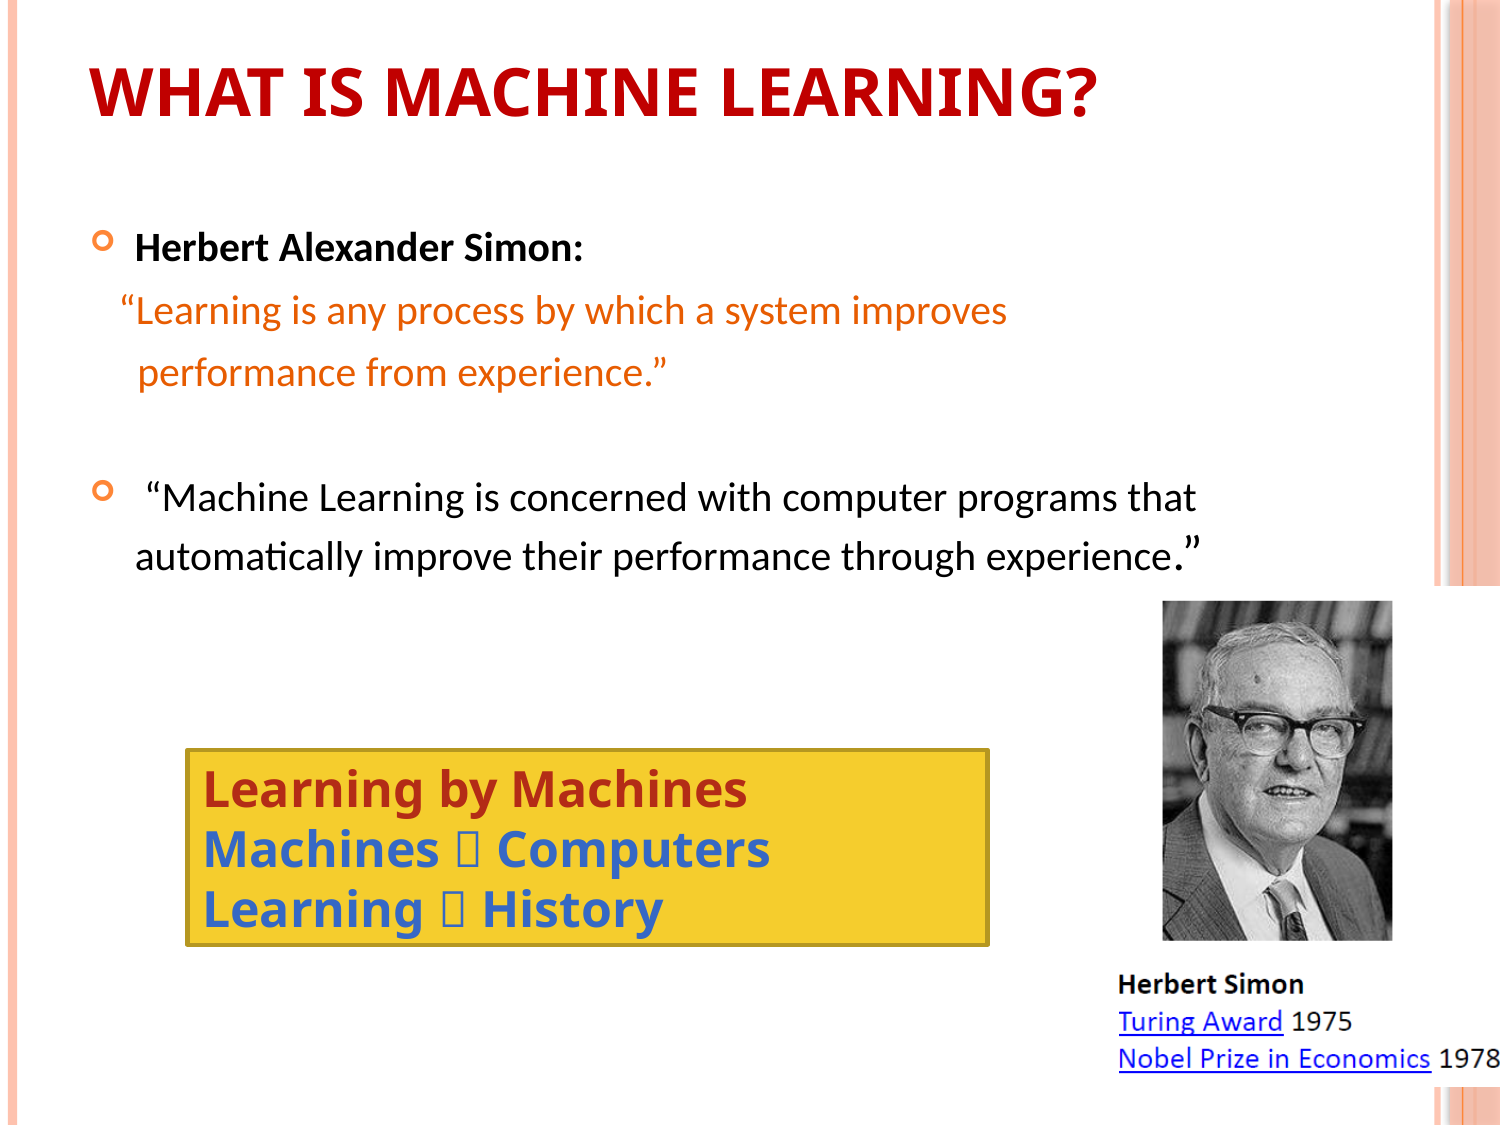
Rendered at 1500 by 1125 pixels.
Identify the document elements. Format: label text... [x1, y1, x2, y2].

text_box Learning by Machines Machines  Computers Learning  History [185, 748, 990, 947]
picture [1118, 586, 1500, 1088]
list Herbert Alexander Simon: “Learning is any process by which a system improves performance from experience.” “Machine Learning is concerned with computer programs that automatically improve their performance through experience.” [75, 212, 1388, 1012]
title What is Machine Learning? [75, 0, 1300, 138]
